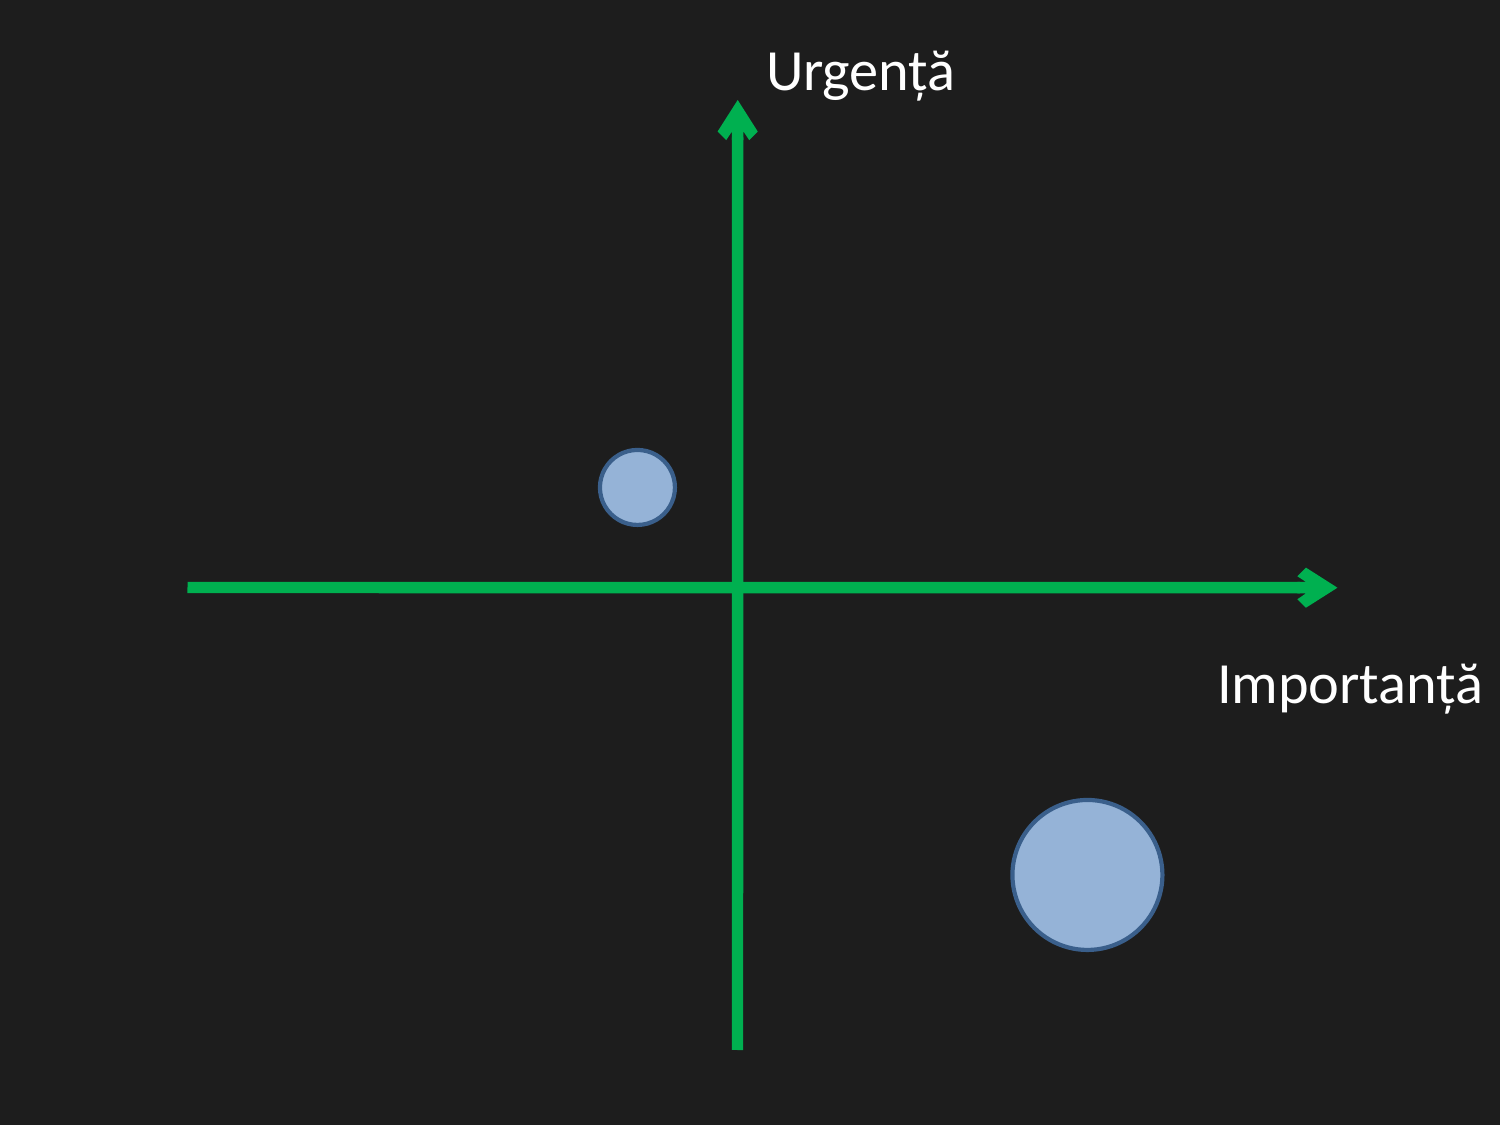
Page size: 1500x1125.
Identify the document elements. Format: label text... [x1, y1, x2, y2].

text_box Importanță [1202, 637, 1499, 723]
text_box [597, 447, 678, 528]
text_box Urgență [751, 24, 971, 110]
text_box [1010, 797, 1165, 953]
